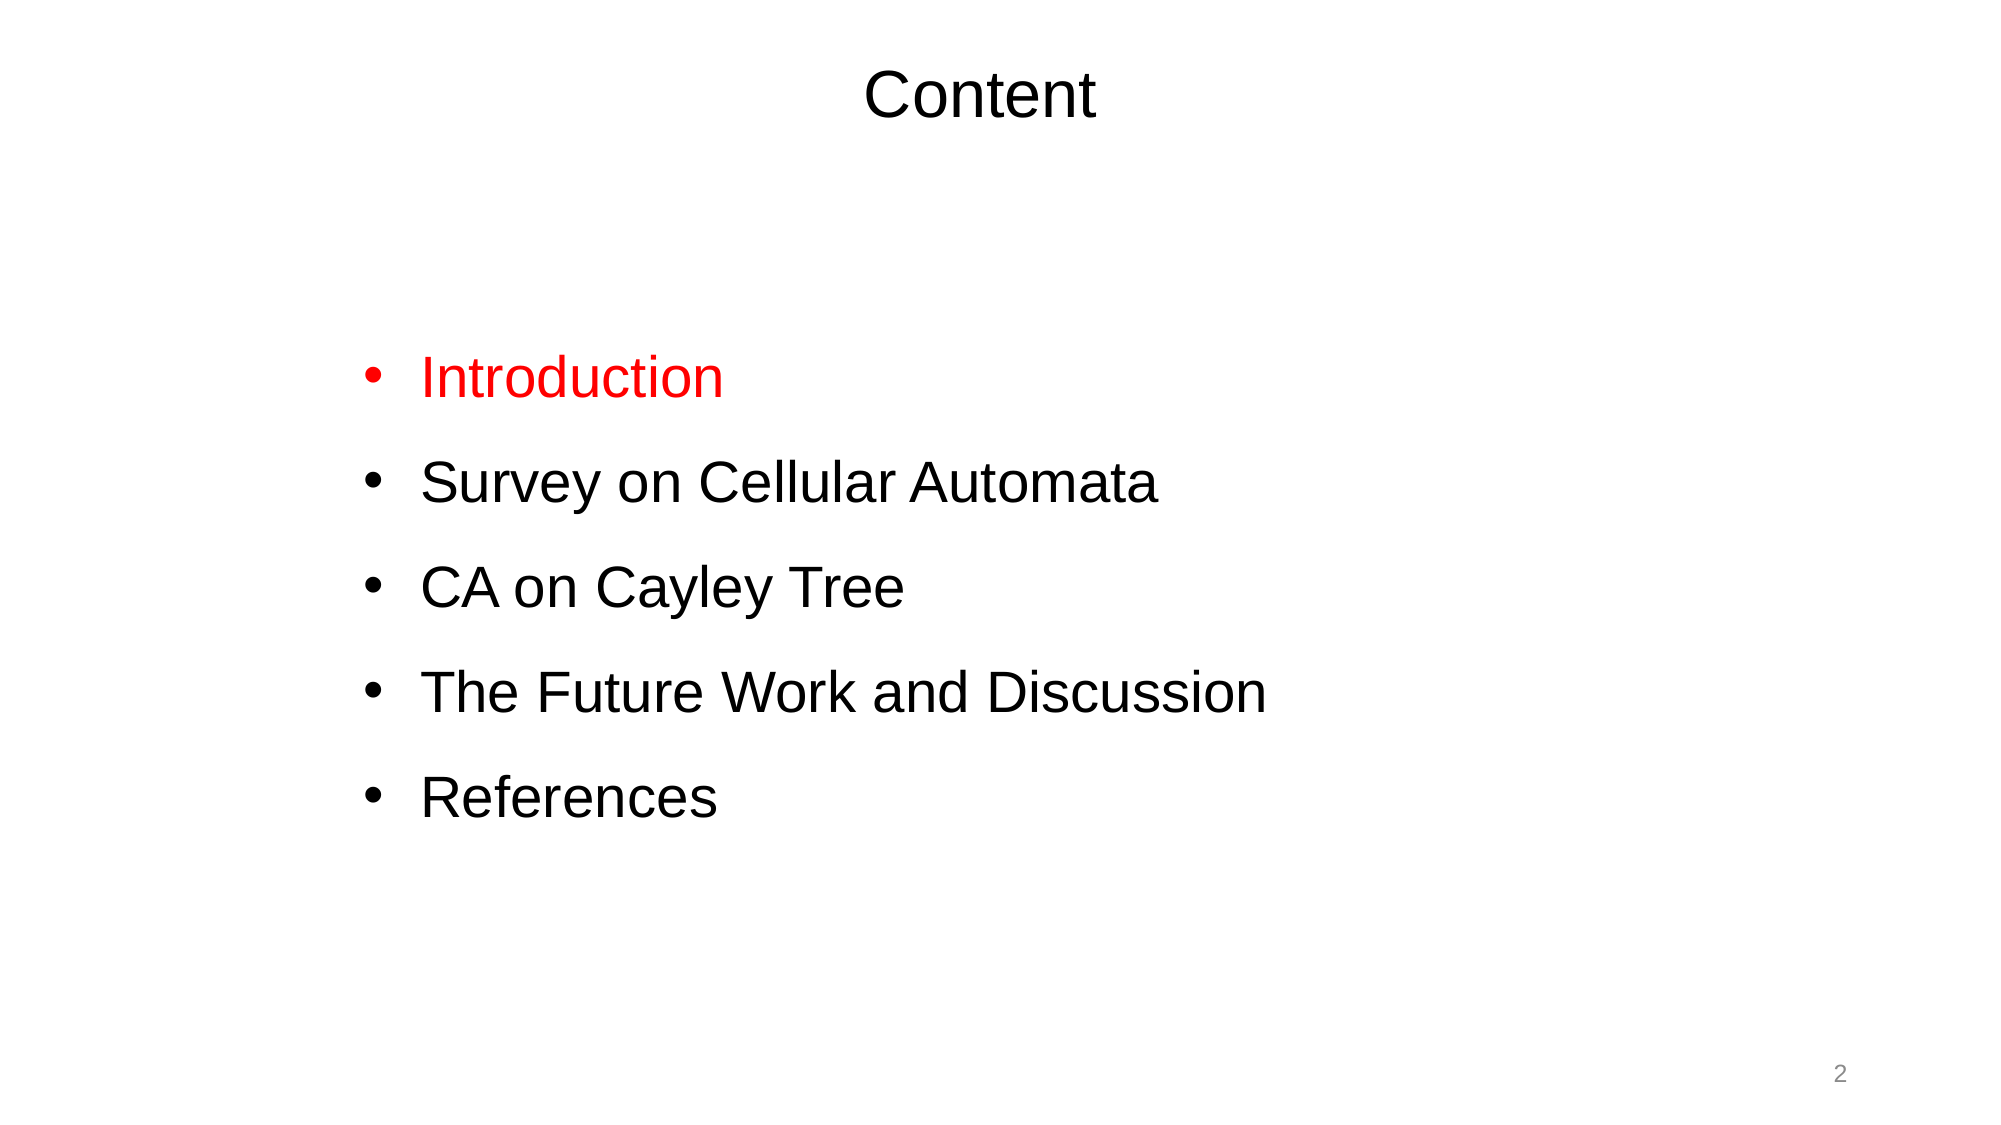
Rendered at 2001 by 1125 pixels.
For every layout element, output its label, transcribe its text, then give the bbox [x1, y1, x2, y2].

text_box Content [849, 43, 1151, 138]
slide_number 2 [1412, 1042, 1863, 1103]
text_box Introduction Survey on Cellular Automata CA on Cayley Tree The Future Work and Discussion References [348, 297, 1350, 942]
